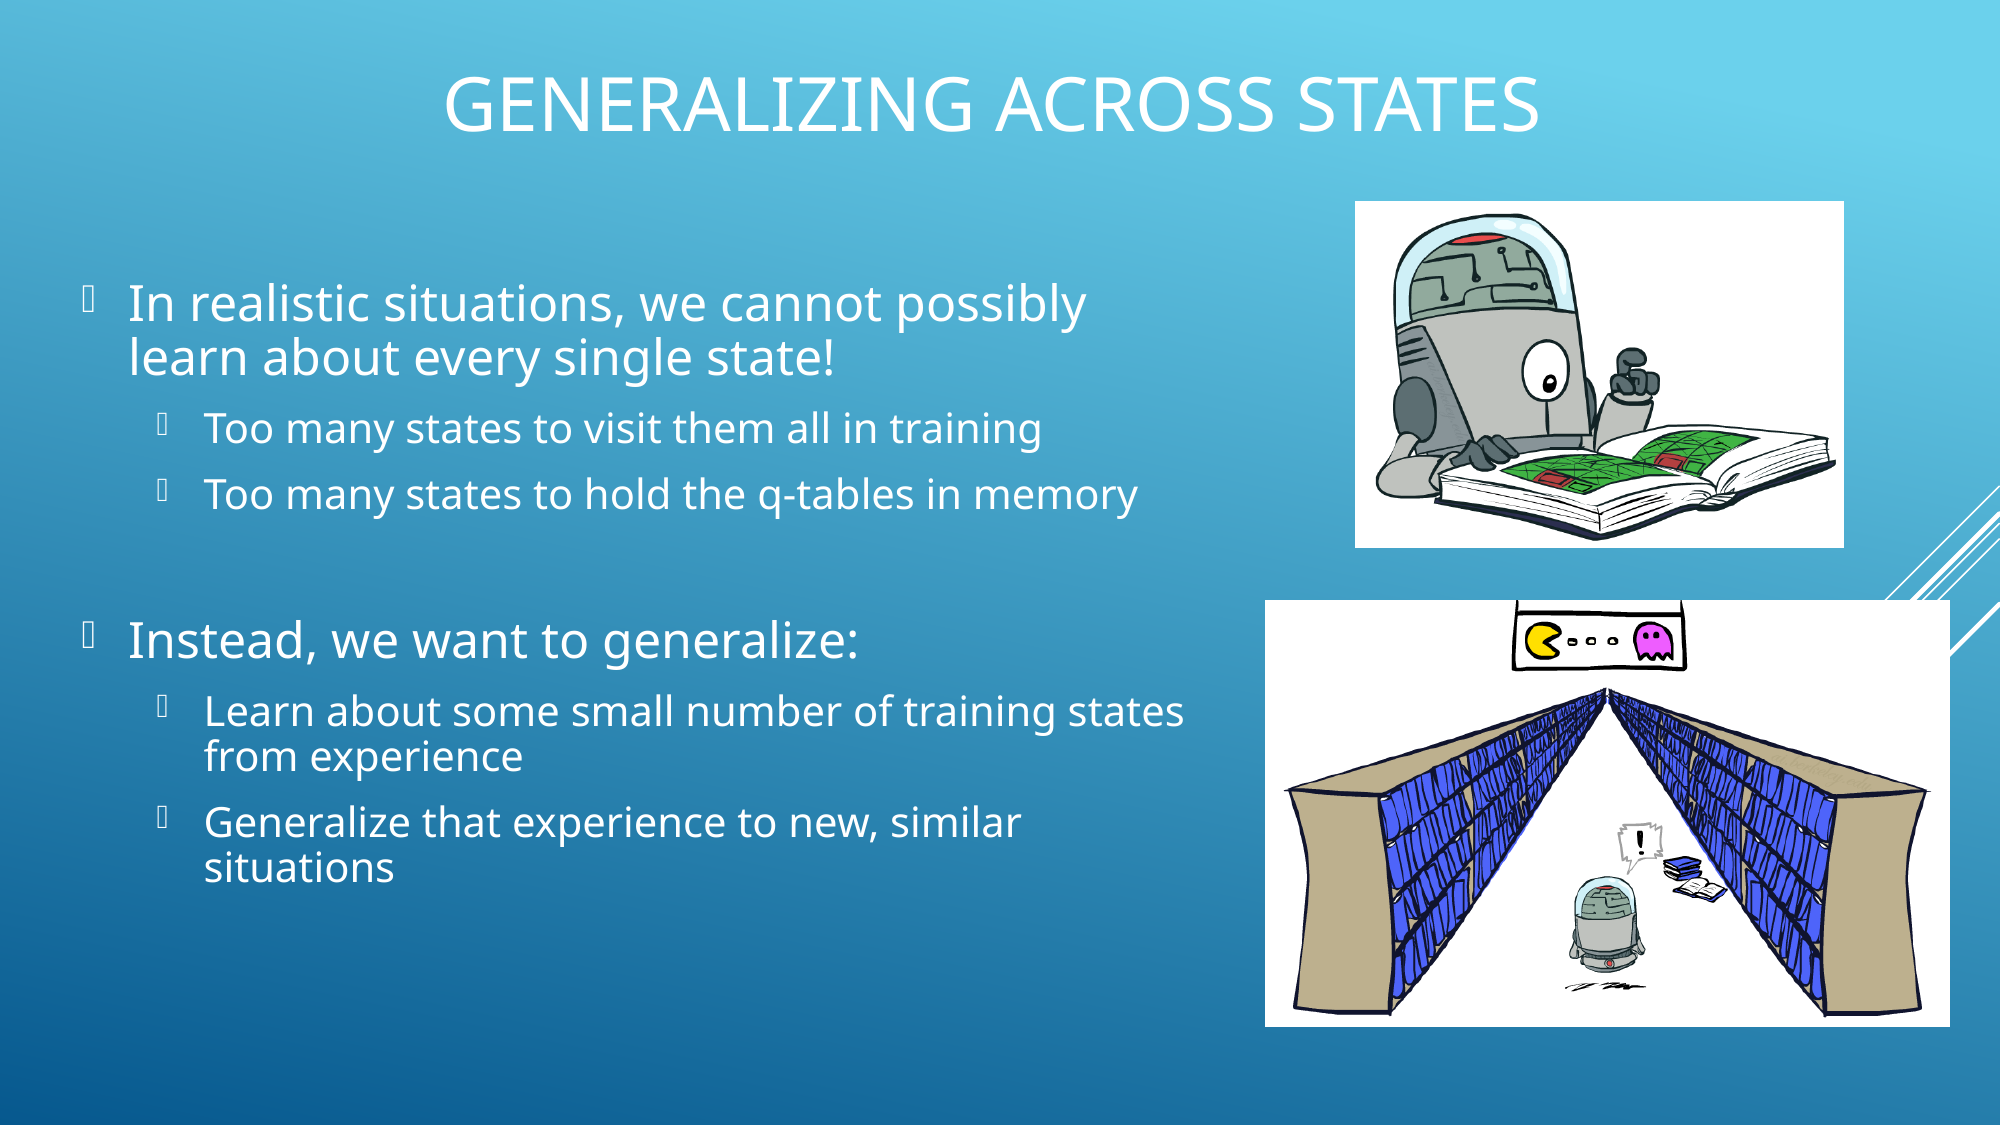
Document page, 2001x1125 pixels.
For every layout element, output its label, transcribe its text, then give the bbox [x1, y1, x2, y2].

picture [1265, 600, 1950, 1028]
list In realistic situations, we cannot possibly learn about every single state! Too many states to visit them all in training Too many states to hold the q-tables in memory Instead, we want to generalize: Learn about some small number of training states from experience Generalize that experience to new, similar situations [66, 230, 1213, 1005]
title Generalizing Across States [427, 39, 1573, 164]
picture [1355, 201, 1844, 548]
